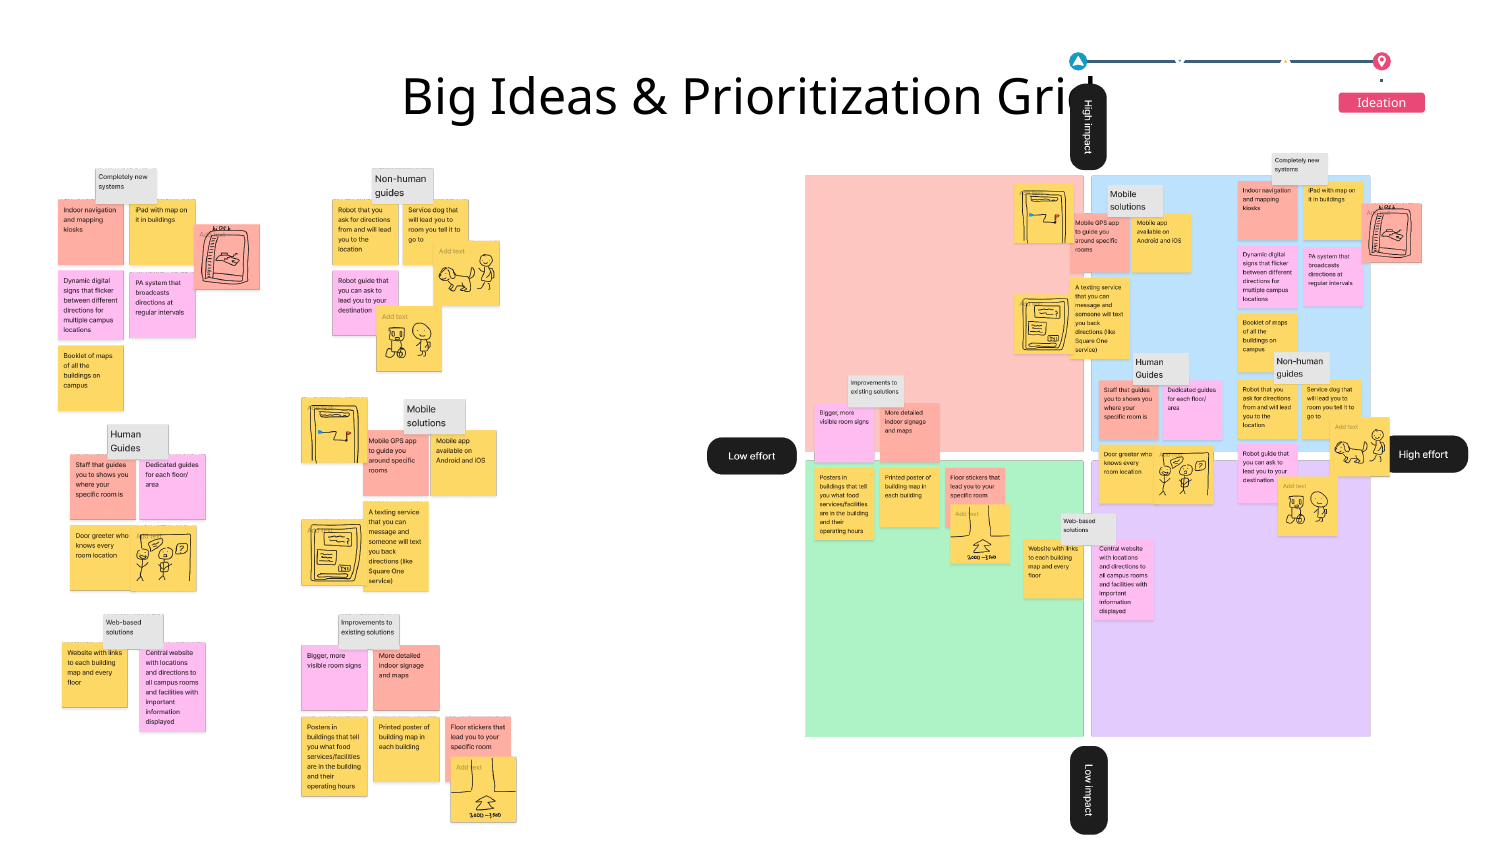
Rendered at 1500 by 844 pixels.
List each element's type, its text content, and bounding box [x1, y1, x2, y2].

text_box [1068, 51, 1426, 113]
picture [674, 52, 1500, 844]
title Big Ideas & Prioritization Grid [348, 63, 669, 127]
picture [19, 133, 554, 827]
